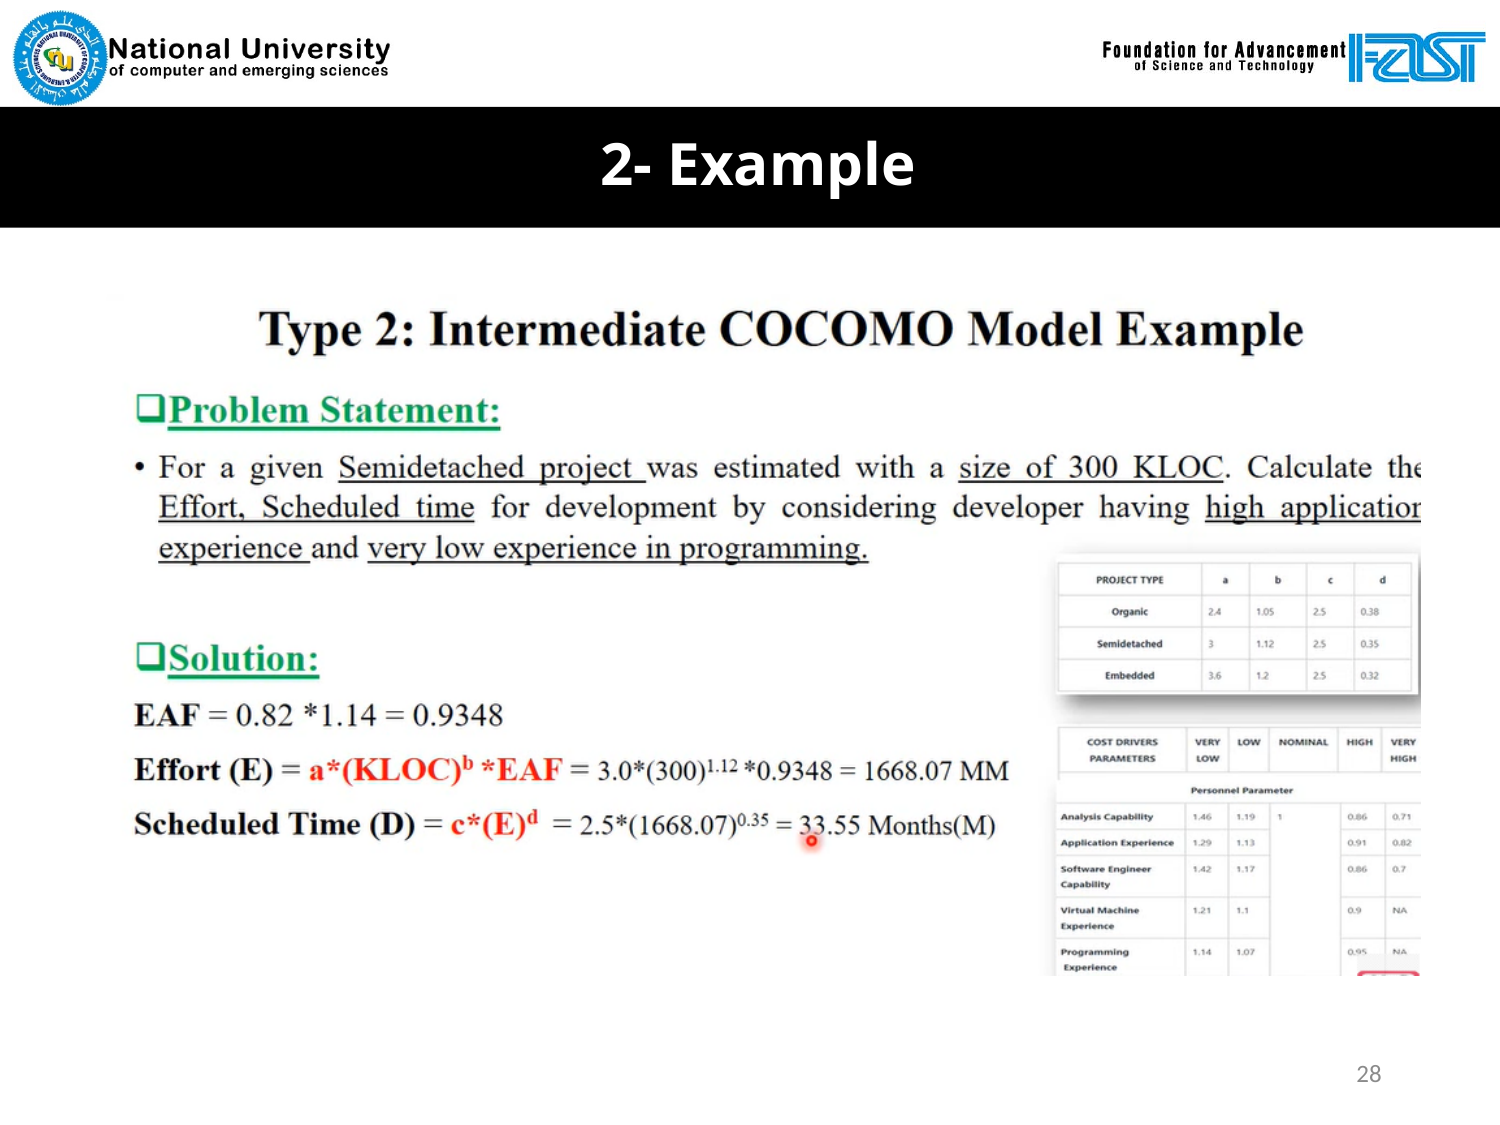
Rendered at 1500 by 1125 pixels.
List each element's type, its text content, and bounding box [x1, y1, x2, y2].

text_box [0, 106, 1500, 229]
title 2- Example [68, 105, 1448, 228]
slide_number 28 [1059, 1042, 1397, 1103]
picture [12, 10, 394, 106]
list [79, 294, 1421, 976]
picture [1101, 9, 1486, 106]
